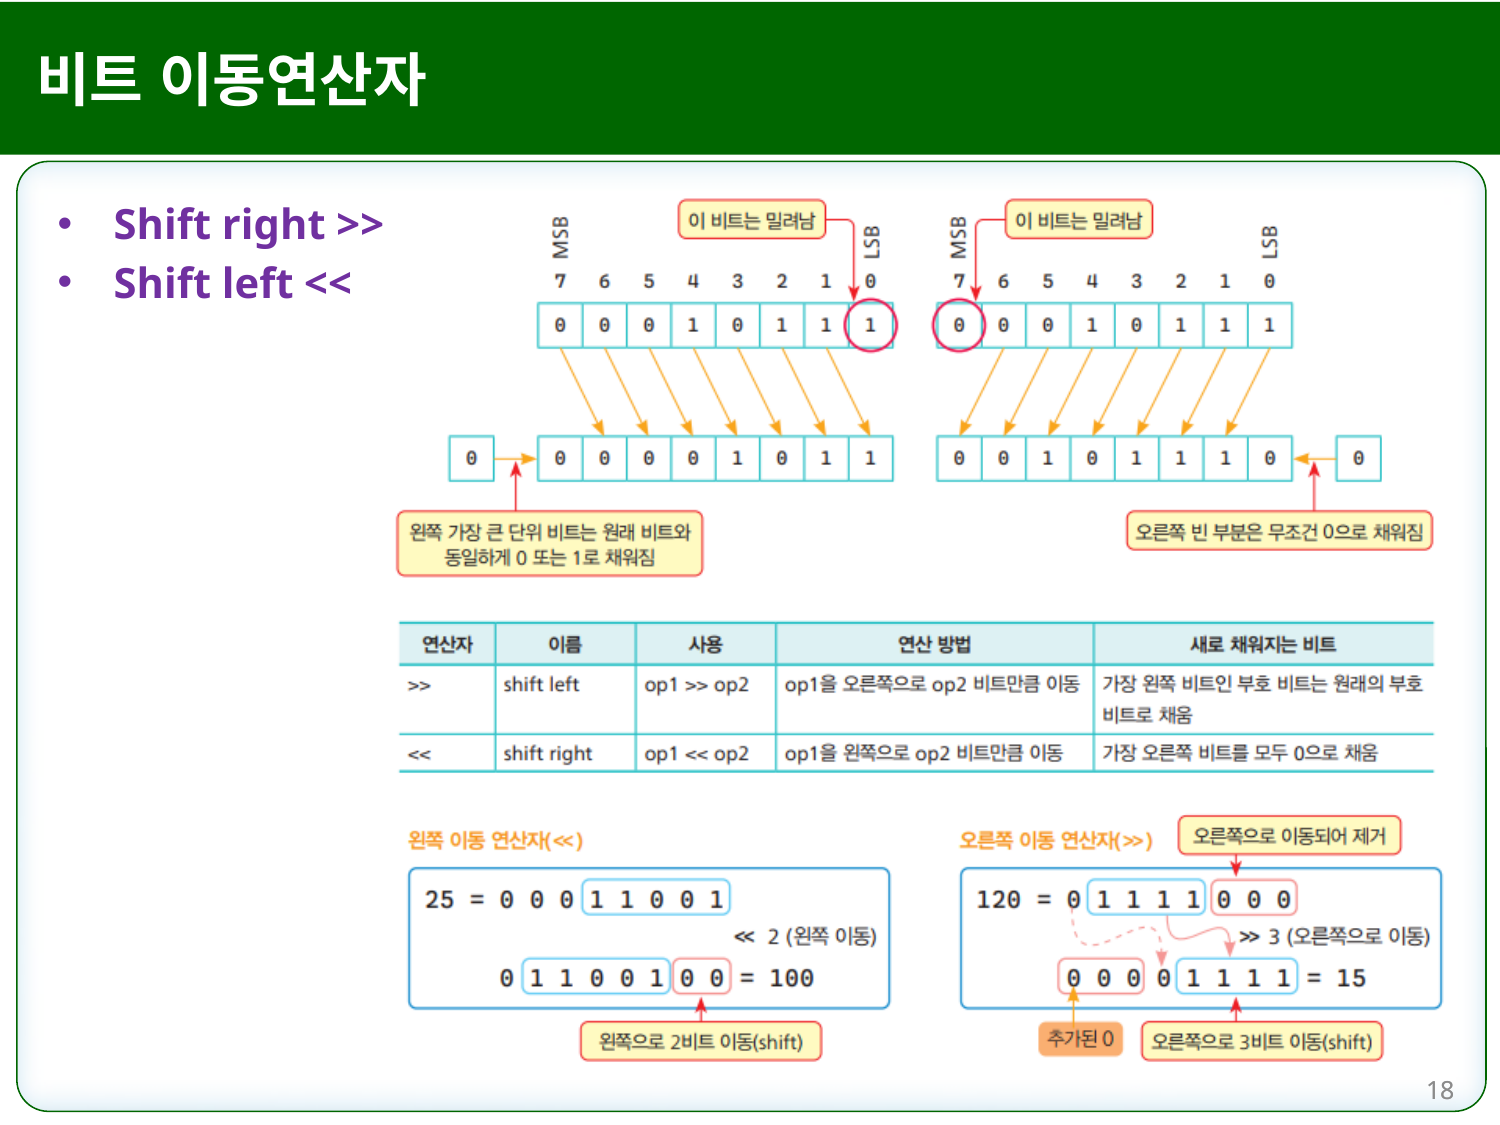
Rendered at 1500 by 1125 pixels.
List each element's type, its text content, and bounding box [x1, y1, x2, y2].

title 비트 이동연산자 [21, 40, 1476, 115]
picture [391, 613, 1443, 784]
picture [393, 803, 1454, 1073]
picture [390, 190, 1443, 587]
slide_number 18 [1119, 1071, 1470, 1112]
list Shift right >> Shift left << [42, 190, 1454, 1065]
